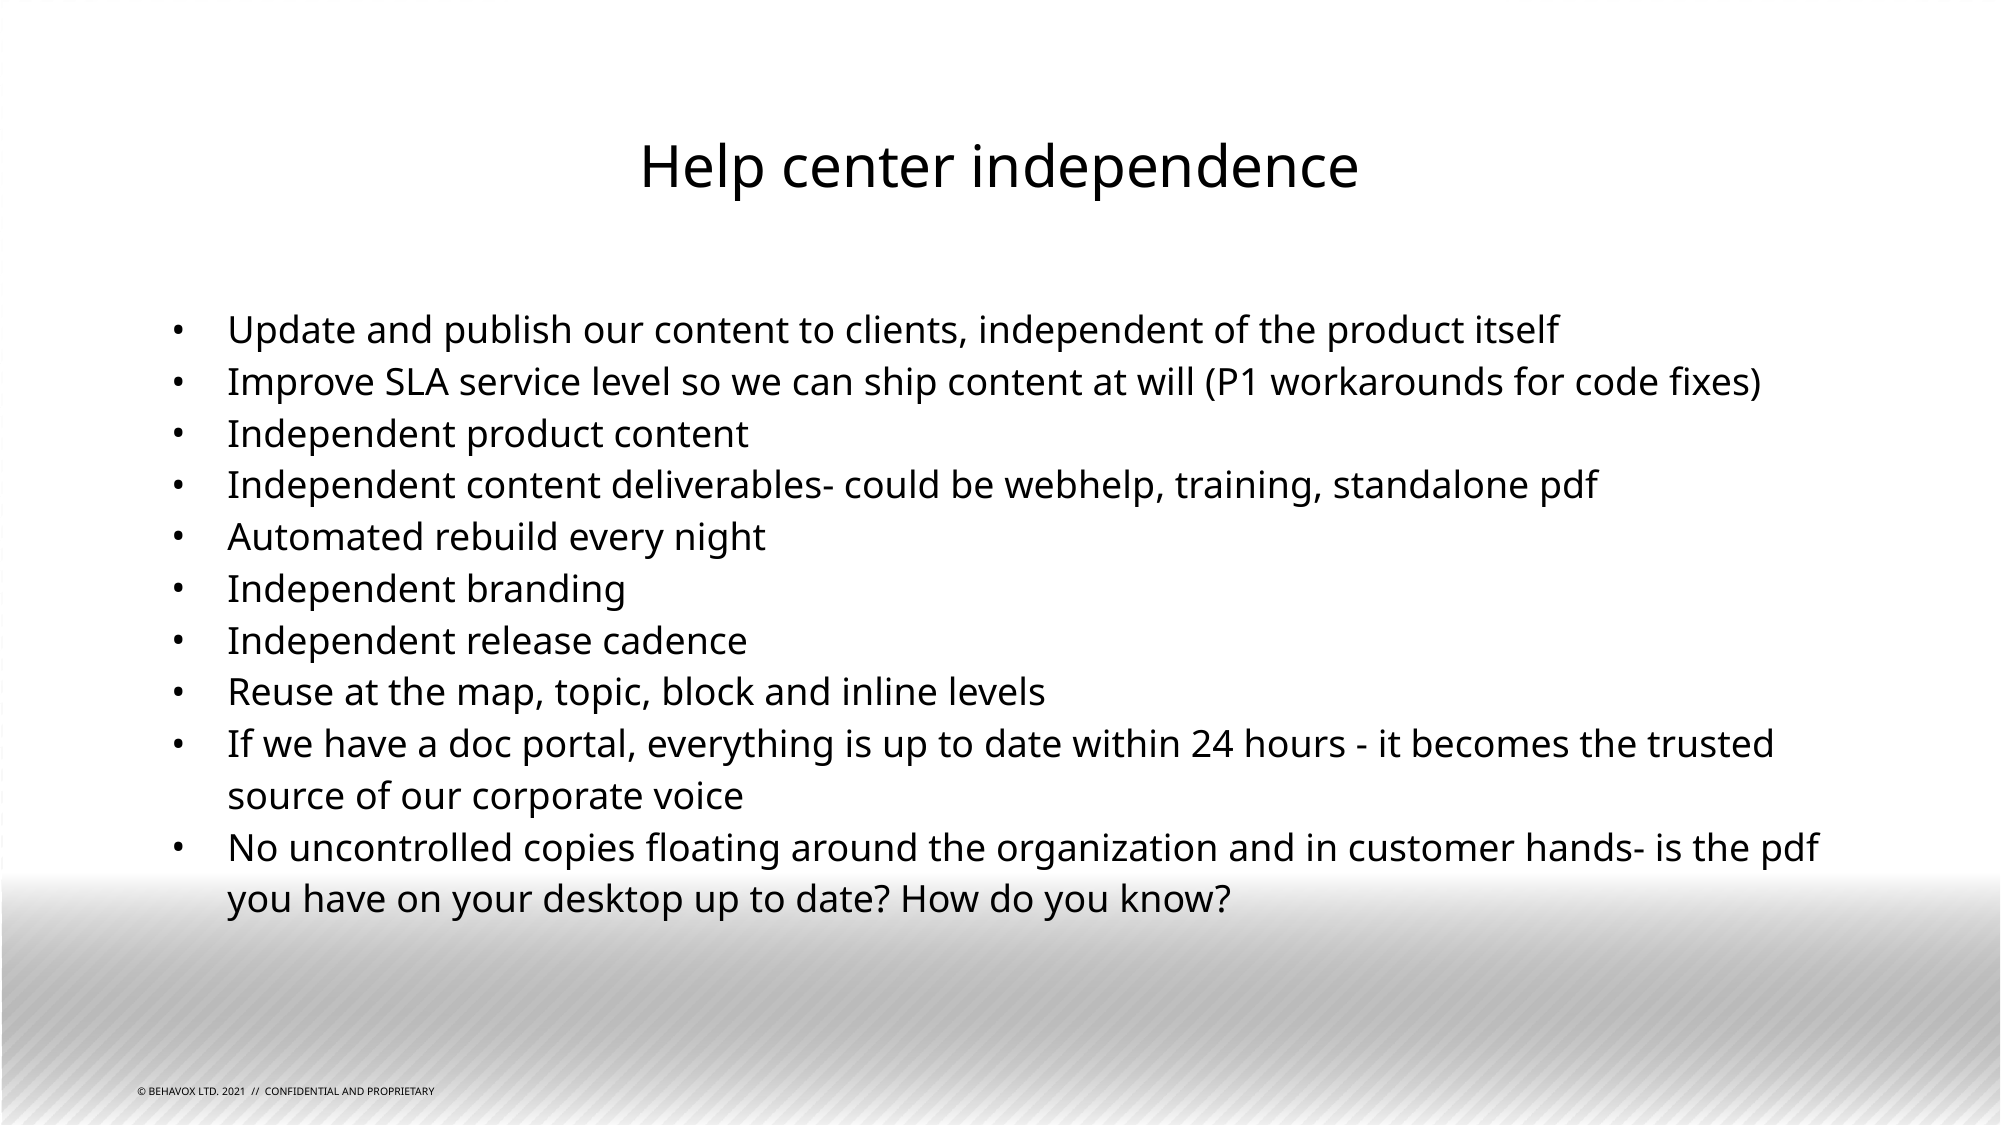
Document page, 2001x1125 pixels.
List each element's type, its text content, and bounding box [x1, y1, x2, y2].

list Update and publish our content to clients, independent of the product itself Improve SLA service level so we can ship content at will (P1 workarounds for code fixes) Independent product content Independent content deliverables- could be webhelp, training, standalone pdf Automated rebuild every night Independent branding Independent release cadence Reuse at the map, topic, block and inline levels If we have a doc portal, everything is up to date within 24 hours - it becomes the trusted source of our corporate voice No uncontrolled copies floating around the organization and in customer hands- is the pdf you have on your desktop up to date? How do you know? [137, 299, 1863, 1014]
title Help center independence [137, 59, 1863, 278]
